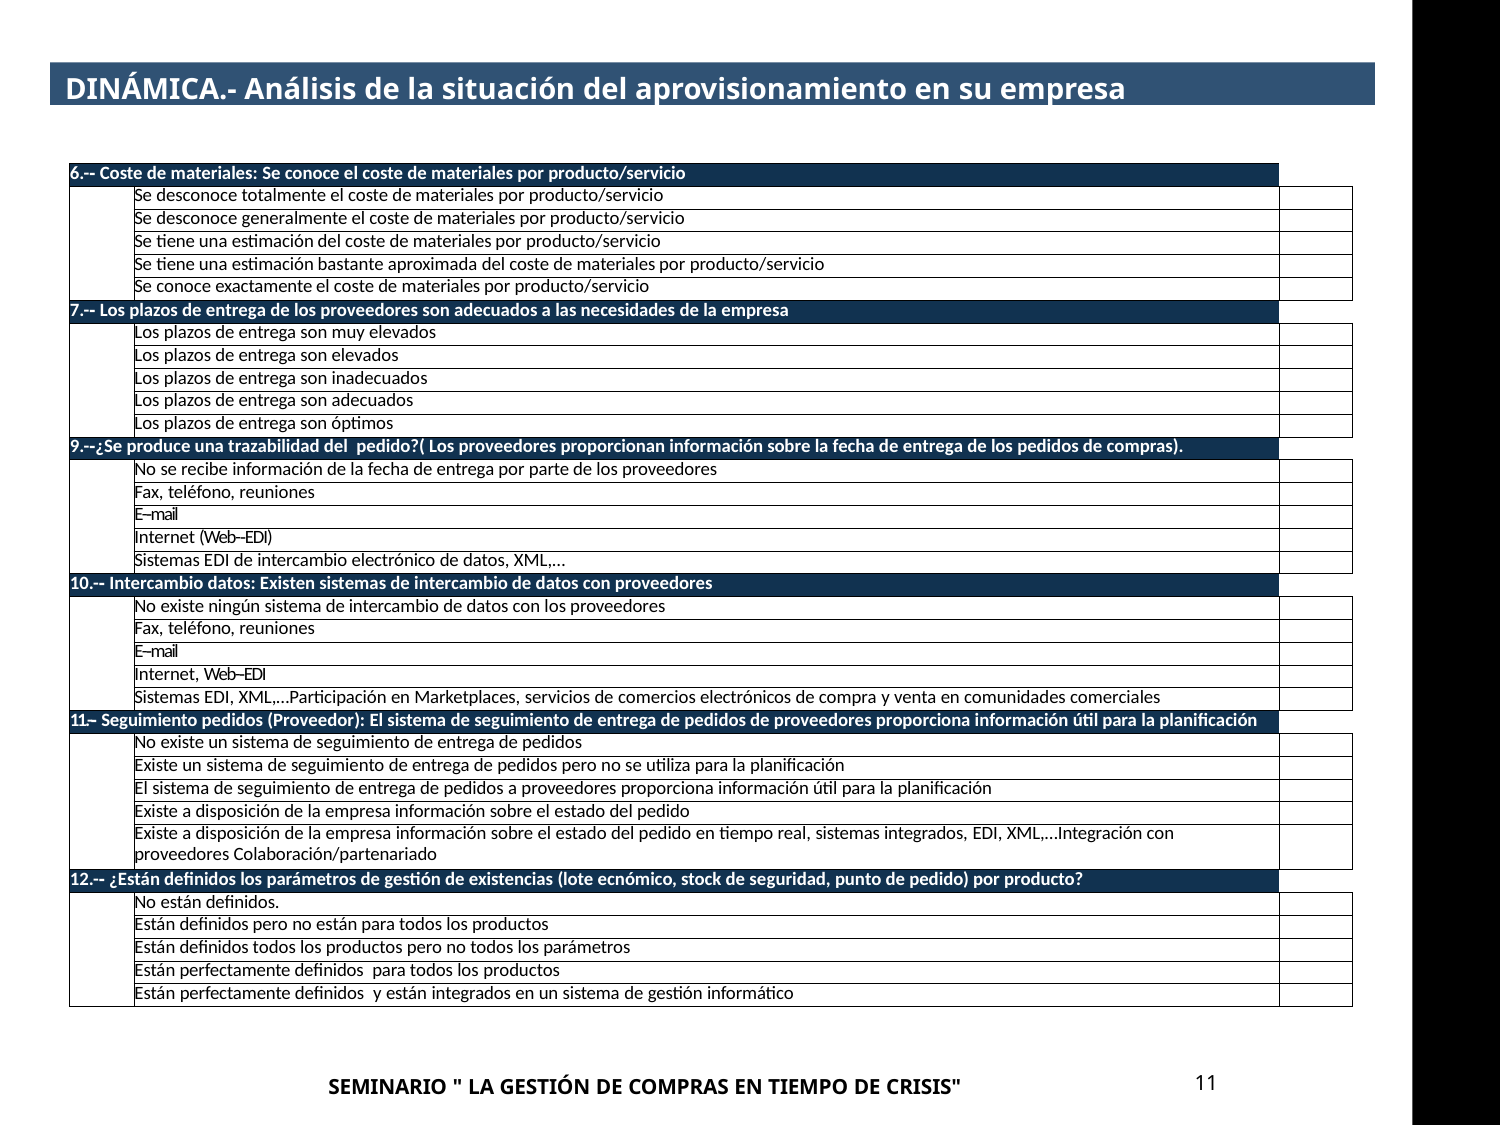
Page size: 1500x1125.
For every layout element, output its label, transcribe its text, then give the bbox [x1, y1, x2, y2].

table_cell [1279, 870, 1353, 892]
table_cell [1280, 255, 1352, 277]
table_cell [1280, 506, 1352, 528]
table_cell [70, 734, 134, 869]
table_cell [1280, 552, 1352, 573]
table_cell [1280, 666, 1352, 687]
table_cell [1280, 734, 1352, 756]
table_cell Se conoce exactamente el coste de materiales por producto/servicio [135, 278, 1279, 300]
table_cell [1280, 324, 1352, 345]
table_cell Existe un sistema de seguimiento de entrega de pedidos pero no se utiliza para la planificación [135, 757, 1279, 779]
table_cell [1280, 346, 1352, 368]
table_cell Fax, teléfono, reuniones [135, 483, 1279, 505]
table_cell [1280, 369, 1352, 391]
table_cell [70, 460, 134, 573]
table_cell Existe a disposición de la empresa información sobre el estado del pedido en tiempo real, sistemas integrados, EDI, XML,…Integración con proveedores Colaboración/partenariado [135, 825, 1279, 869]
table_cell [70, 893, 134, 1006]
table_cell [1280, 232, 1352, 254]
table_cell [1280, 210, 1352, 231]
table_cell Los plazos de entrega son óptimos [135, 415, 1279, 437]
table_cell Están perfectamente definidos para todos los productos [135, 962, 1279, 983]
table_cell E-­‐mail [135, 506, 1279, 528]
table_cell [1280, 643, 1352, 665]
table_cell [1279, 438, 1353, 459]
table_cell Los plazos de entrega son muy elevados [135, 324, 1279, 345]
table_cell Se desconoce totalmente el coste de materiales por producto/servicio [135, 187, 1279, 209]
table_cell [1280, 802, 1352, 824]
table_cell [1279, 301, 1353, 323]
table_cell Internet (Web-­‐EDI) [135, 529, 1279, 551]
table_header 6.-­‐ Coste de materiales: Se conoce el coste de materiales por producto/servicio [70, 164, 1279, 186]
table_cell No se recibe información de la fecha de entrega por parte de los proveedores [135, 460, 1279, 482]
table_cell [1280, 688, 1352, 710]
table_cell [70, 187, 134, 300]
table_cell [1280, 529, 1352, 551]
table_cell 9.-­‐¿Se produce una trazabilidad del pedido?( Los proveedores proporcionan información sobre la fecha de entrega de los pedidos de compras). [70, 438, 1279, 459]
table_cell [1280, 916, 1352, 938]
table_cell 10.-­‐ Intercambio datos: Existen sistemas de intercambio de datos con proveedores [70, 574, 1279, 596]
table_cell No existe ningún sistema de intercambio de datos con los proveedores [135, 597, 1279, 619]
table_cell [1280, 780, 1352, 801]
table_cell Los plazos de entrega son adecuados [135, 392, 1279, 414]
table_cell [1280, 187, 1352, 209]
table_cell [1280, 825, 1352, 869]
table_cell [1280, 415, 1352, 437]
table_cell E-­‐mail [135, 643, 1279, 665]
table_cell Los plazos de entrega son elevados [135, 346, 1279, 368]
table_cell No existe un sistema de seguimiento de entrega de pedidos [135, 734, 1279, 756]
table_header [1279, 164, 1353, 186]
table_cell [1279, 711, 1353, 733]
table_cell [1280, 939, 1352, 961]
table_cell Sistemas EDI de intercambio electrónico de datos, XML,… [135, 552, 1279, 573]
table_cell 7.-­‐ Los plazos de entrega de los proveedores son adecuados a las necesidades de la empresa [70, 301, 1279, 323]
table_cell [70, 597, 134, 710]
table_cell No están definidos. [135, 893, 1279, 915]
table_cell Están perfectamente definidos y están integrados en un sistema de gestión informático [135, 984, 1279, 1006]
table_cell [1280, 460, 1352, 482]
table_cell Están definidos pero no están para todos los productos [135, 916, 1279, 938]
table_cell [1280, 984, 1352, 1006]
table_cell Se tiene una estimación bastante aproximada del coste de materiales por producto/servicio [135, 255, 1279, 277]
table_cell [1280, 483, 1352, 505]
table_cell Sistemas EDI, XML,…Participación en Marketplaces, servicios de comercios electrónicos de compra y venta en comunidades comerciales [135, 688, 1279, 710]
slide_number 10 [1177, 1068, 1224, 1125]
table_cell El sistema de seguimiento de entrega de pedidos a proveedores proporciona información útil para la planificación [135, 780, 1279, 801]
table_cell Están definidos todos los productos pero no todos los parámetros [135, 939, 1279, 961]
table_cell [1280, 757, 1352, 779]
table_cell [70, 324, 134, 437]
table_cell [1280, 278, 1352, 300]
table_cell Internet, Web-­‐EDI [135, 666, 1279, 687]
table_cell [1279, 574, 1353, 596]
table_cell 11.-­‐ Seguimiento pedidos (Proveedor): El sistema de seguimiento de entrega de pedidos de proveedores proporciona información útil para la planiﬁcación [70, 711, 1279, 733]
table_cell Fax, teléfono, reuniones [135, 620, 1279, 642]
table_cell [1280, 620, 1352, 642]
table_cell 12.-­‐ ¿Están deﬁnidos los parámetros de gestión de existencias (lote ecnómico, stock de seguridad, punto de pedido) por producto? [70, 870, 1279, 892]
table_cell [1280, 392, 1352, 414]
table_cell Existe a disposición de la empresa información sobre el estado del pedido [135, 802, 1279, 824]
text_box DINÁMICA.- Análisis de la situación del aprovisionamiento en su empresa [50, 62, 1375, 105]
table_cell Se tiene una estimación del coste de materiales por producto/servicio [135, 232, 1279, 254]
footer SEMINARIO " LA GESTIÓN DE COMPRAS EN TIEMPO DE CRISIS" [326, 1073, 1008, 1125]
table_cell [1280, 597, 1352, 619]
table_cell [1280, 962, 1352, 983]
table_cell Los plazos de entrega son inadecuados [135, 369, 1279, 391]
table_cell [1280, 893, 1352, 915]
table_cell Se desconoce generalmente el coste de materiales por producto/servicio [135, 210, 1279, 231]
